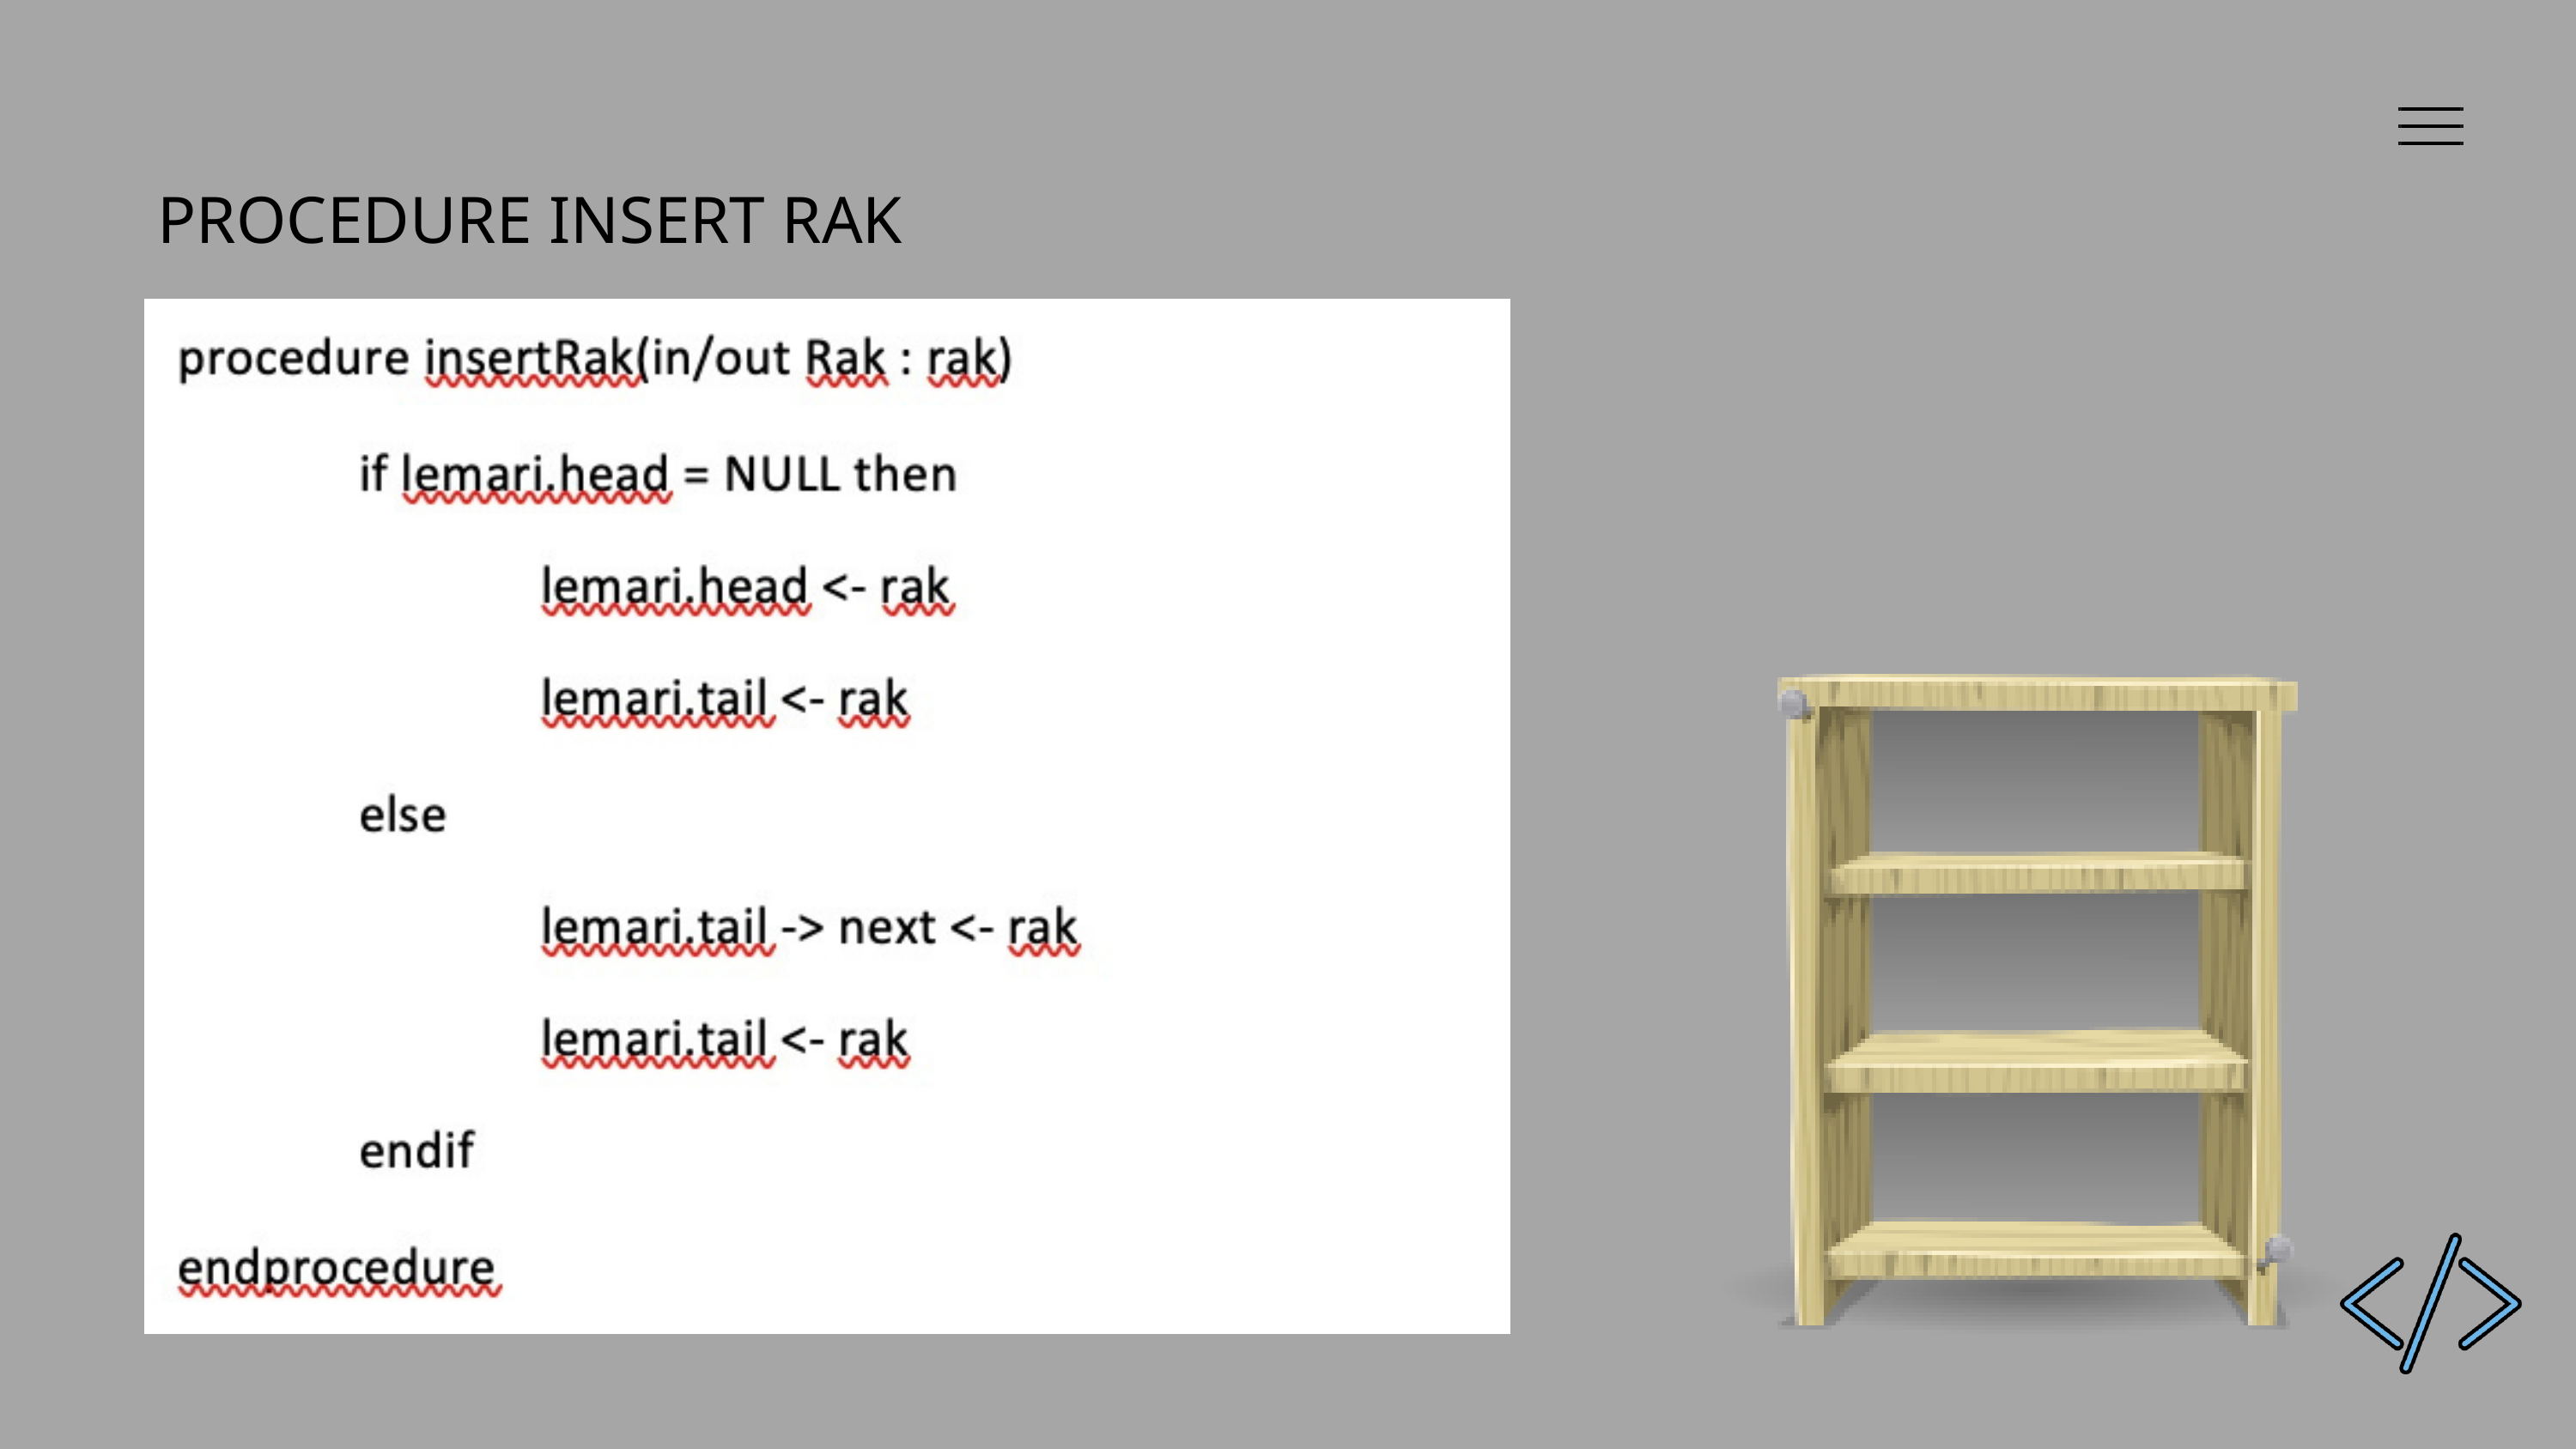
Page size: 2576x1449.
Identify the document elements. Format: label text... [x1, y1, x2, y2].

picture [144, 298, 1510, 1335]
picture [2398, 107, 2464, 145]
text_box PROCEDURE INSERT RAK [144, 166, 917, 256]
picture [1720, 673, 2523, 1375]
